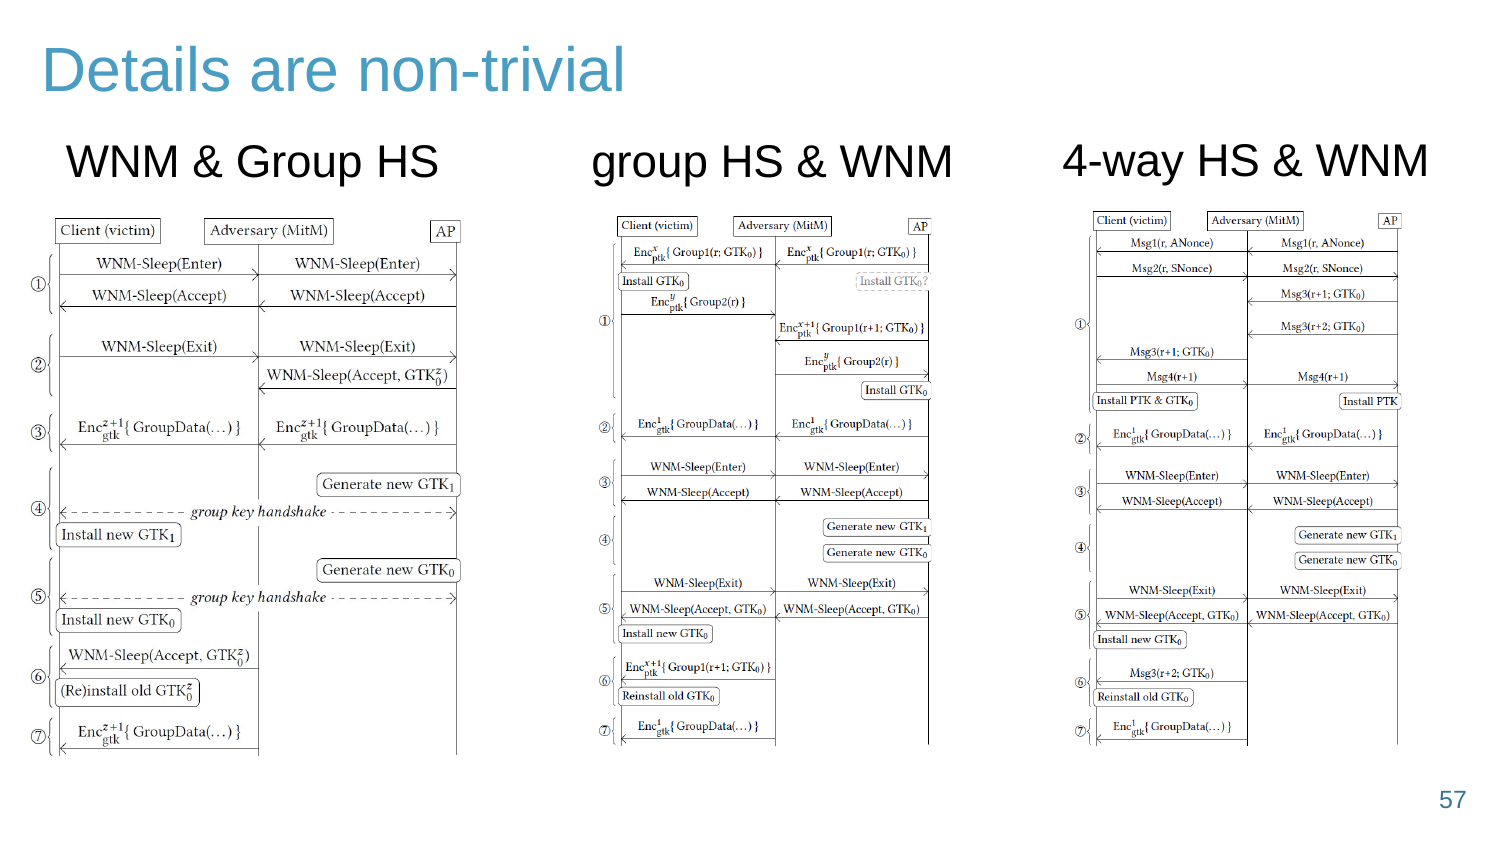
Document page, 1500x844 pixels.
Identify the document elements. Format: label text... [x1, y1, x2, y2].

slide_number 57 [1434, 783, 1472, 844]
title Details are non-trivial [39, 27, 631, 171]
text_box WNM & Group HS group HS & WNM [63, 129, 956, 187]
text_box 4-way HS & WNM [1060, 128, 1434, 186]
text_box [1074, 211, 1402, 746]
text_box [598, 216, 932, 746]
text_box [30, 218, 461, 756]
